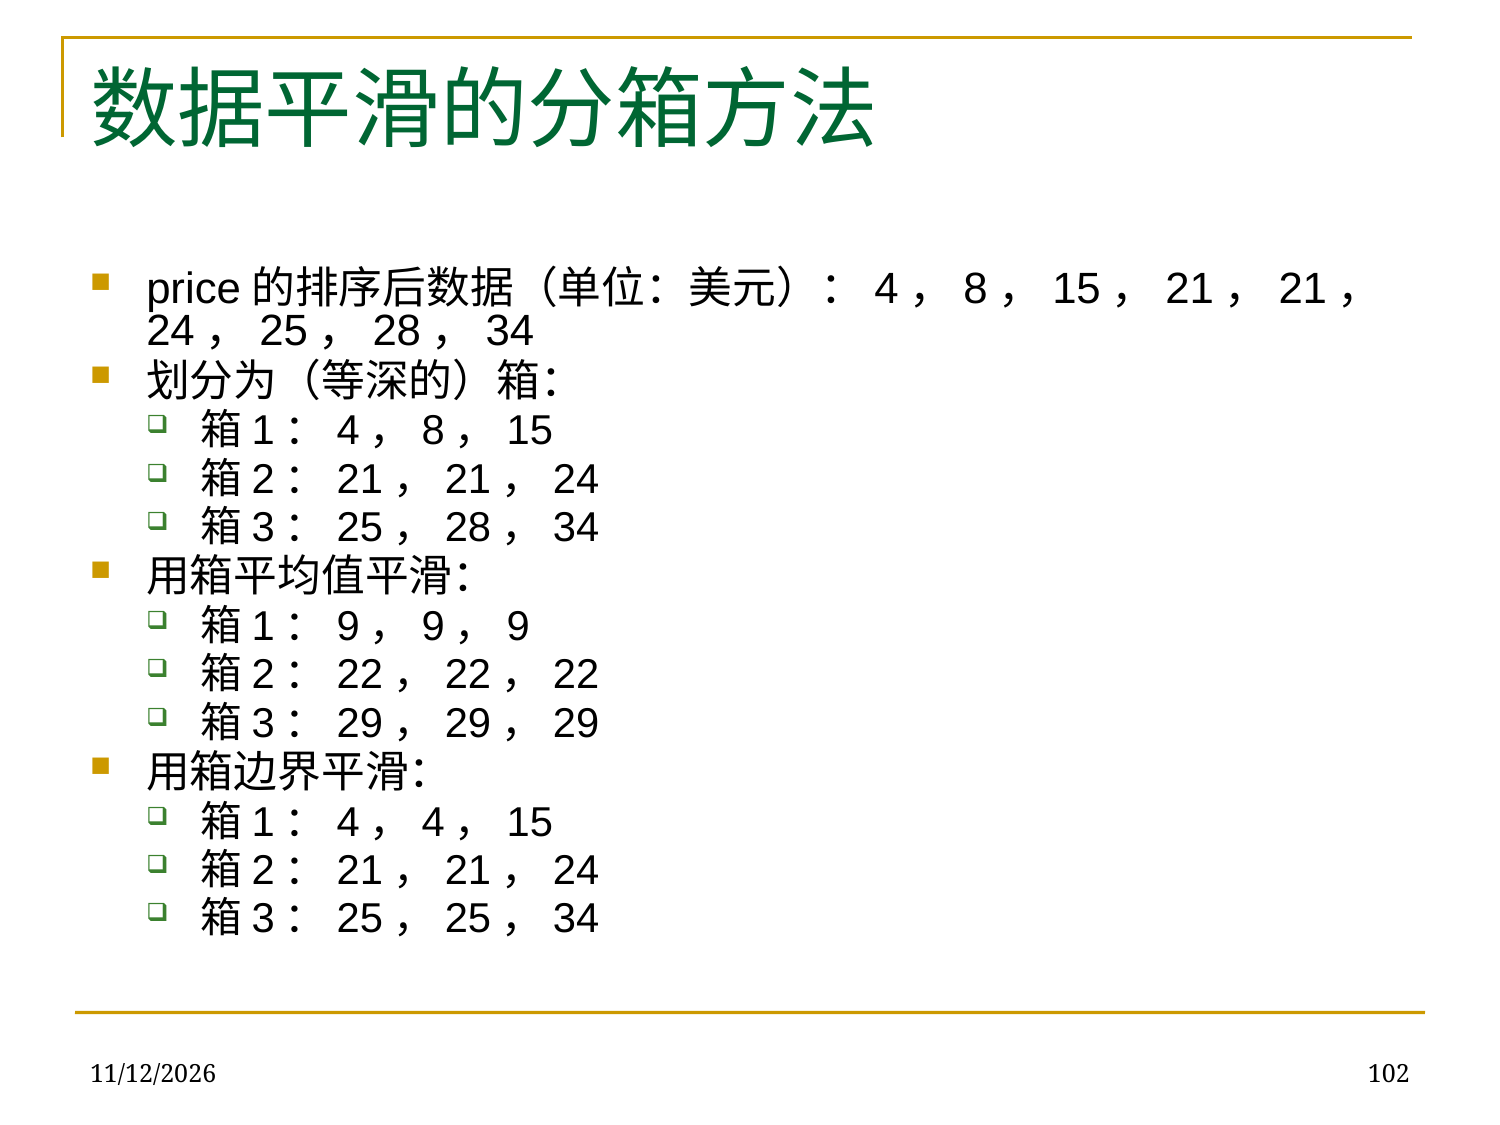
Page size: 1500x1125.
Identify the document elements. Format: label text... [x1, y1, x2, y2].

title 数据平滑的分箱方法 [75, 45, 1425, 233]
list price的排序后数据（单位：美元）：4，8，15，21，21，24，25，28，34 划分为（等深的）箱： 箱1：4，8，15 箱2：21，21，24 箱3：25，28，34 用箱平均值平滑： 箱1：9，9，9 箱2：22，22，22 箱3：29，29，29 用箱边界平滑： 箱1：4，4，15 箱2：21，21，24 箱3：25，25，34 [75, 262, 1425, 1006]
slide_number 102 [1074, 1024, 1425, 1100]
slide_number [75, 1024, 425, 1100]
